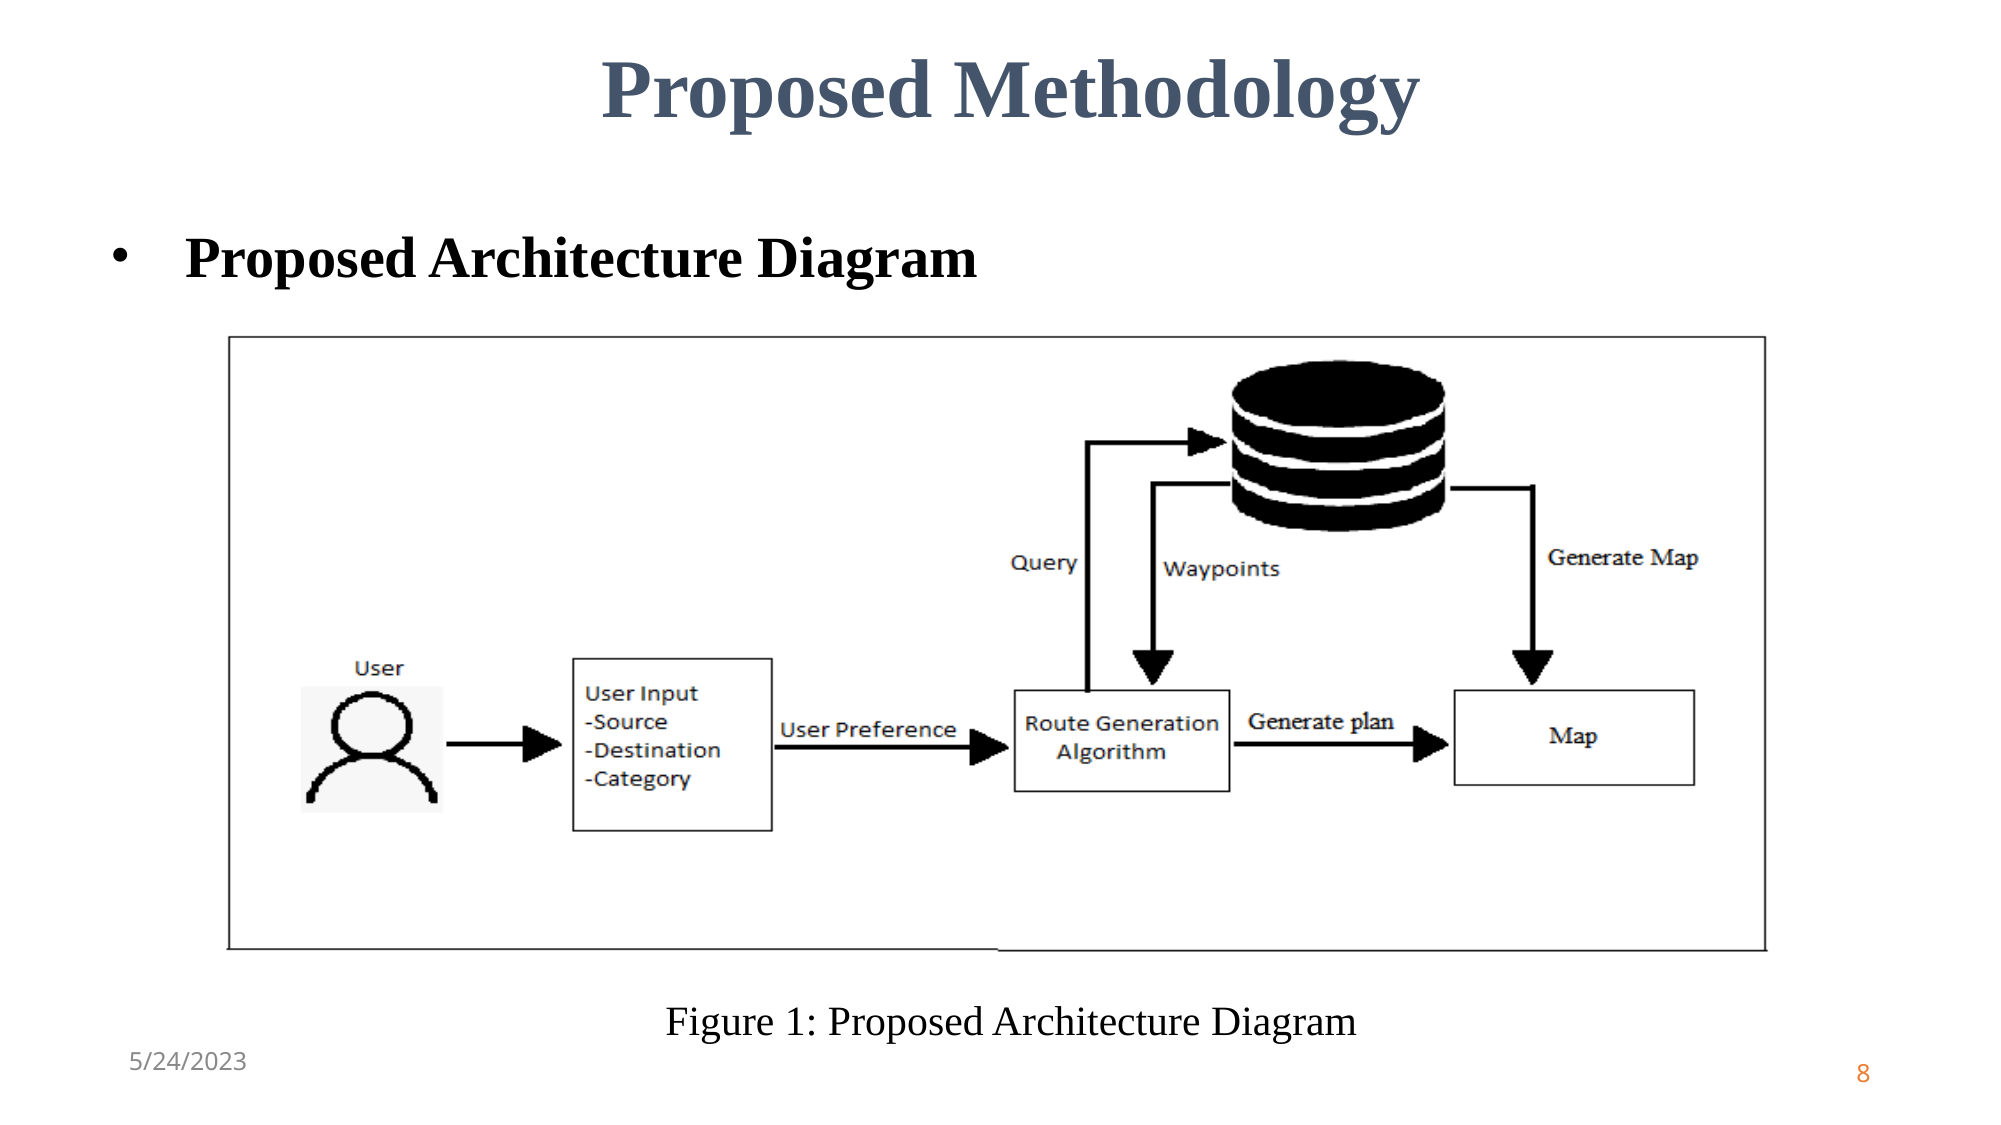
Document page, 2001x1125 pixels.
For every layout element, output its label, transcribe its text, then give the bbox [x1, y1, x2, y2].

text_box Proposed Methodology [95, 33, 1929, 149]
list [217, 327, 1783, 968]
text_box 5/24/2023 [113, 1030, 581, 1091]
title Proposed Architecture Diagram [95, 207, 1821, 311]
text_box ‹#› [1841, 1049, 1950, 1099]
text_box Figure 1: Proposed Architecture Diagram [275, 984, 1749, 1060]
